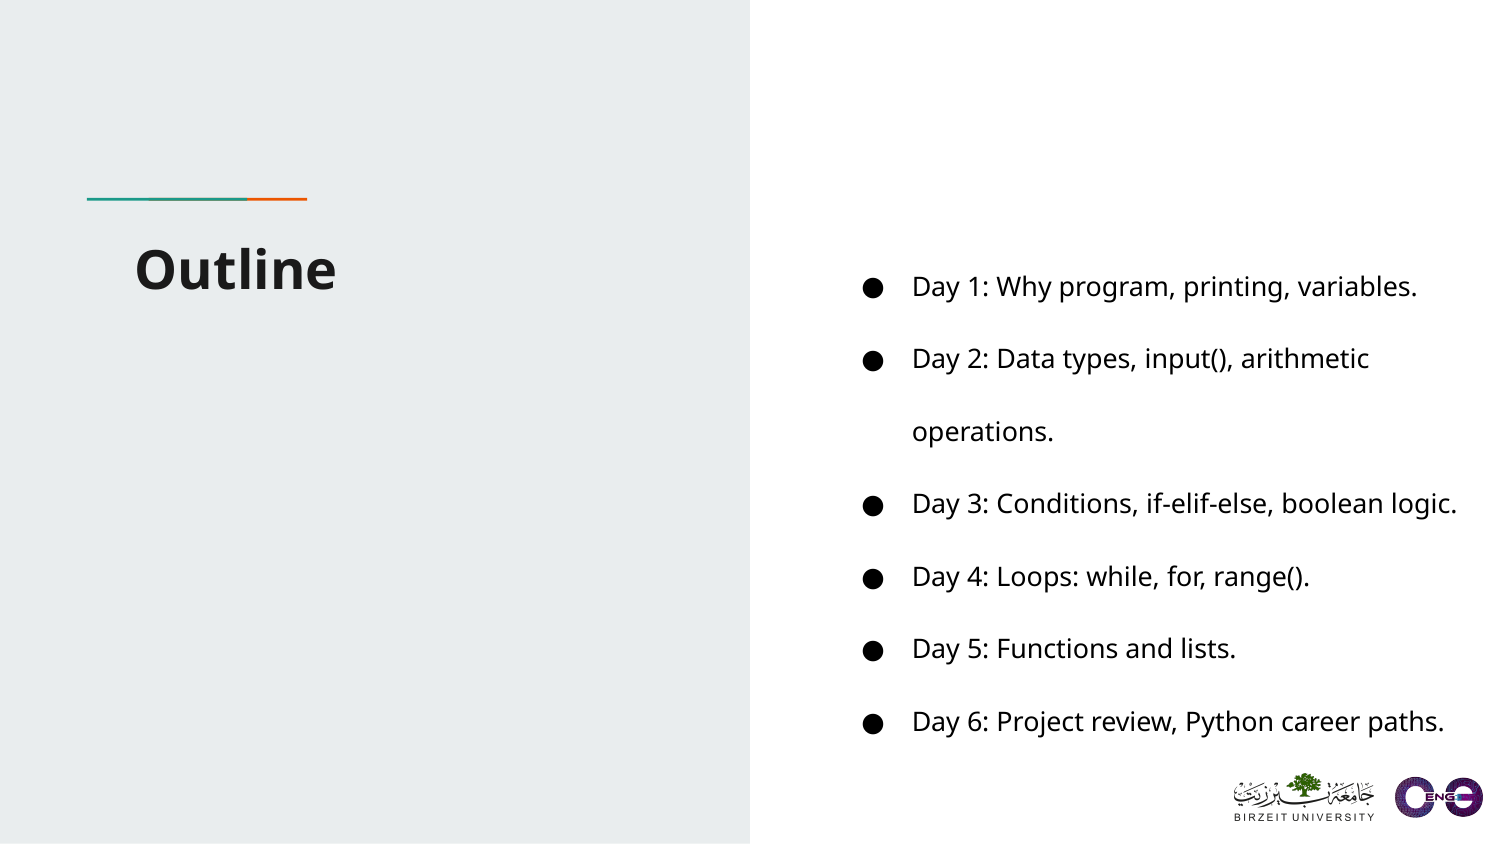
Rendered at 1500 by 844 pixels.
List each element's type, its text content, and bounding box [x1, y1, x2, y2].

title Outline [119, 216, 662, 494]
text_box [1233, 748, 1488, 844]
list Day 1: Why program, printing, variables. Day 2: Data types, input(), arithmetic operations. Day 3: Conditions, if-elif-else, boolean logic. Day 4: Loops: while, for, range(). Day 5: Functions and lists. Day 6: Project review, Python career paths. [822, 216, 1488, 758]
